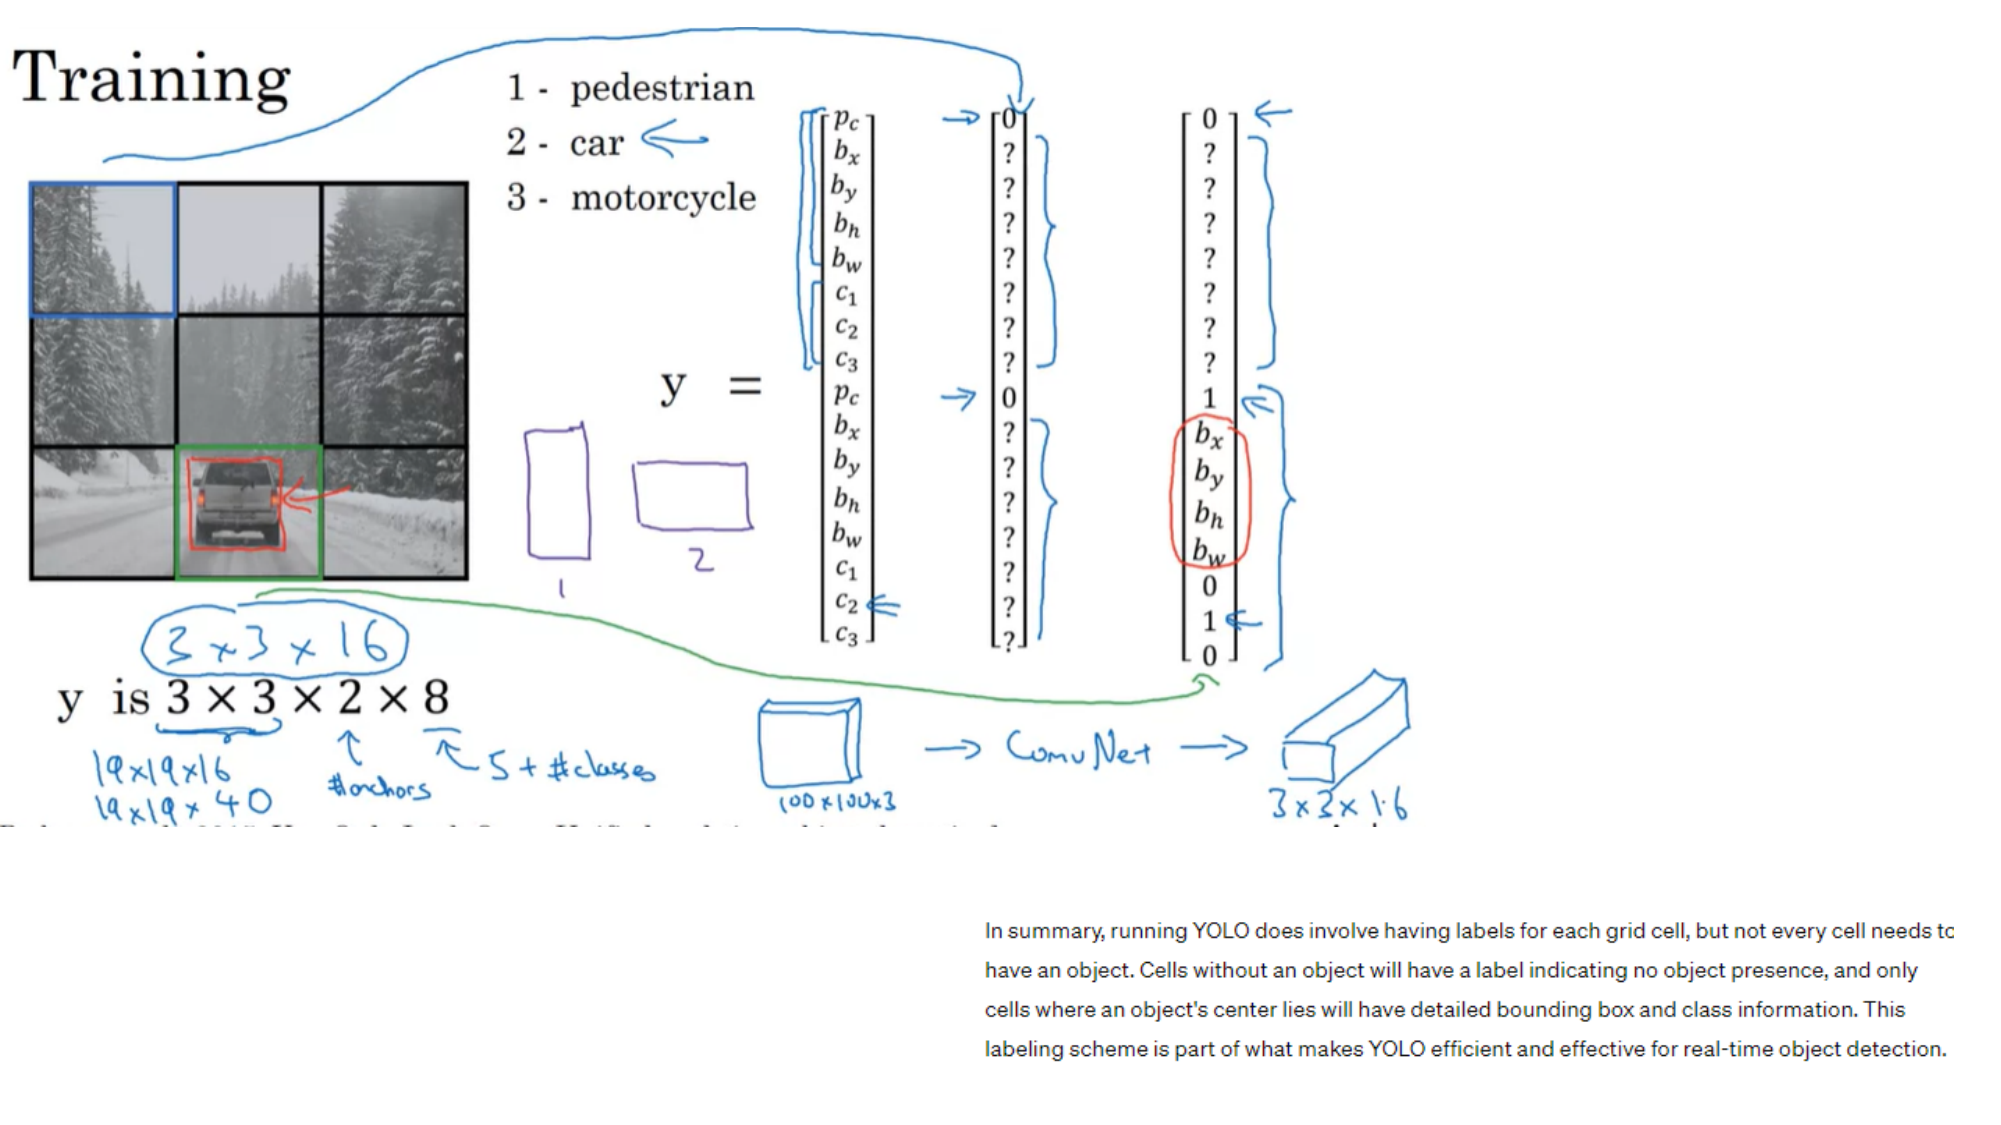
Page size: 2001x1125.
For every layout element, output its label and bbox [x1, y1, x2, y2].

picture [979, 910, 1954, 1066]
picture [0, 27, 1426, 827]
